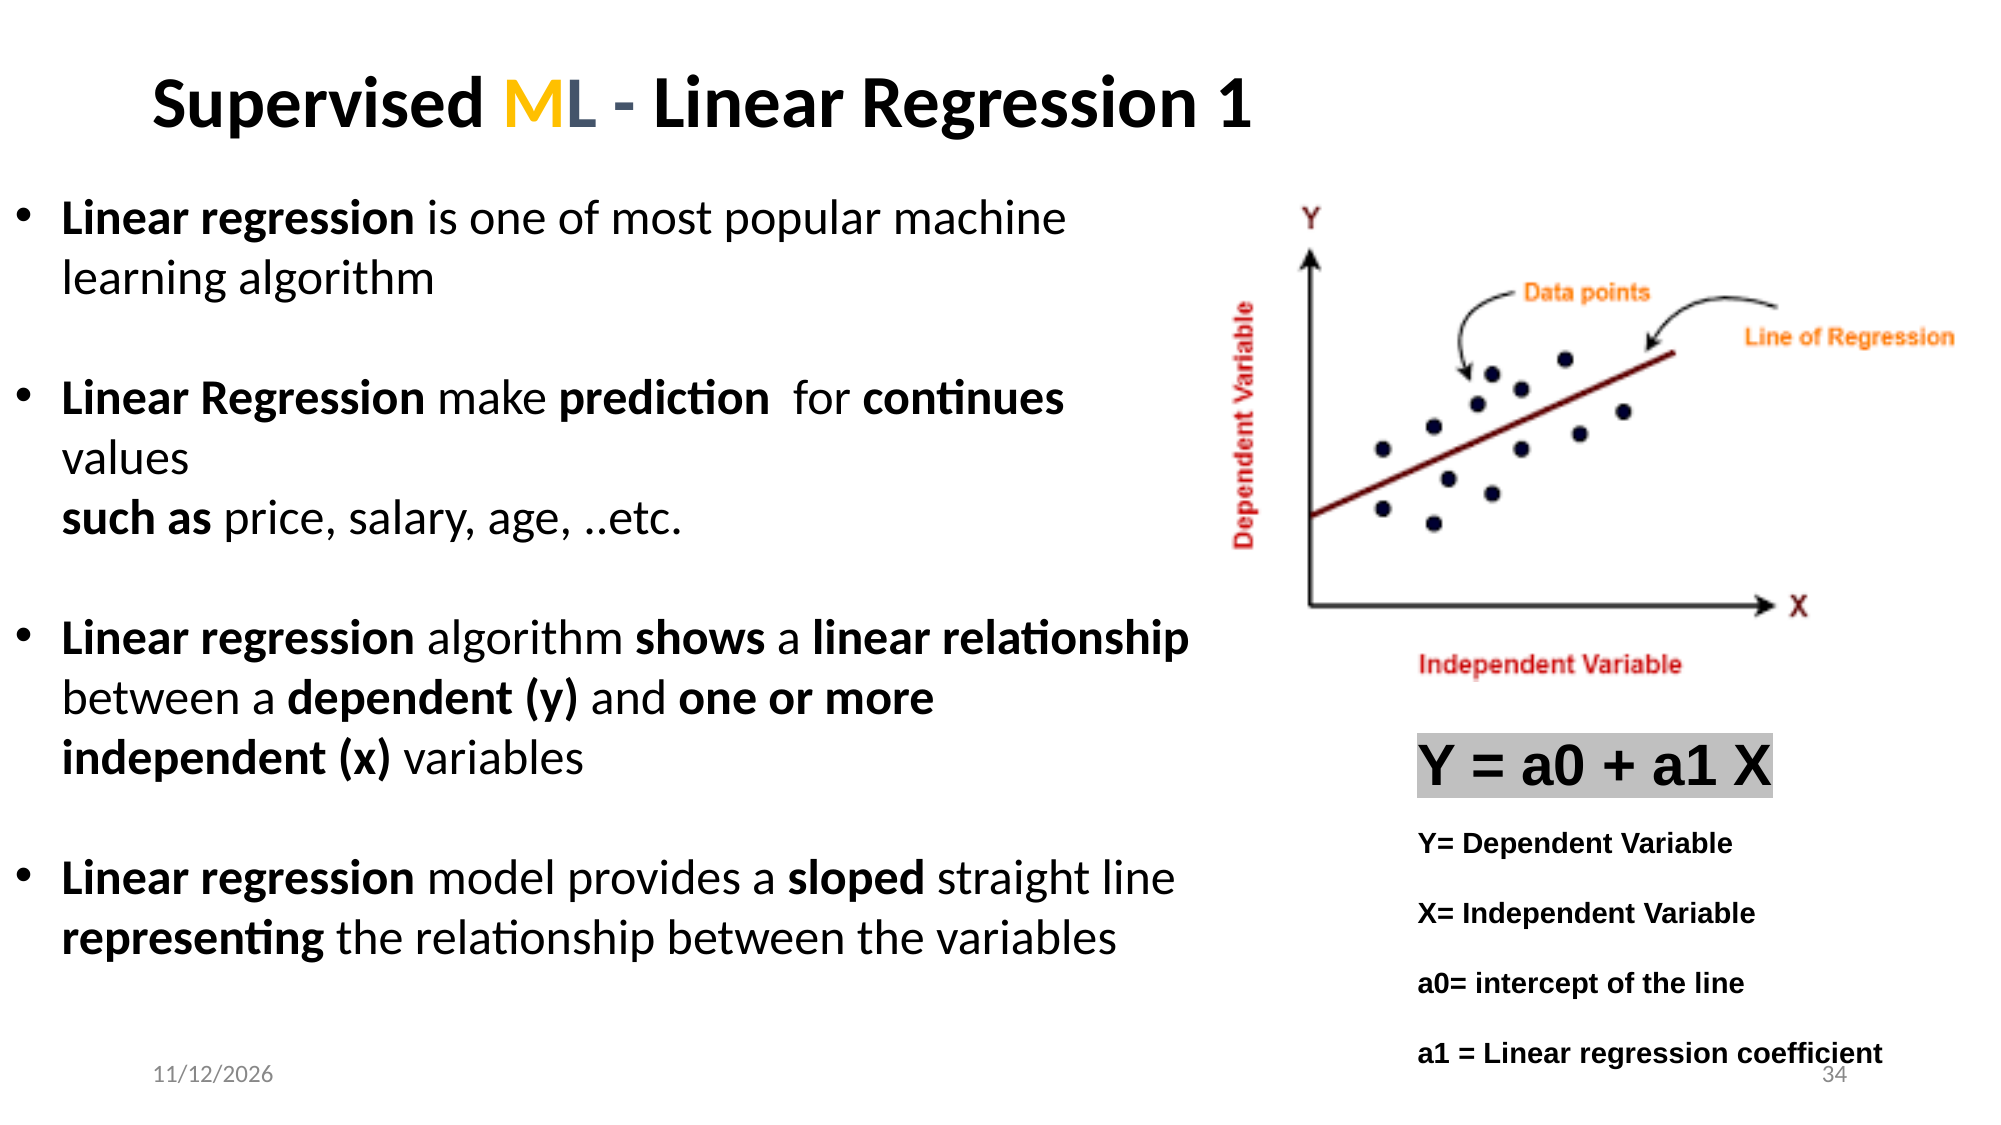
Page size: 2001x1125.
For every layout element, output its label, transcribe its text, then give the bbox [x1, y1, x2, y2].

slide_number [137, 1042, 588, 1103]
slide_number 34 [1412, 1042, 1863, 1103]
picture [1230, 199, 1969, 683]
text_box Y = a0 + a1 X [1402, 719, 1797, 805]
text_box Y= Dependent Variable X= Independent Variable a0= intercept of the line a1 = Linear regression coefficient [1402, 816, 1938, 1077]
text_box Supervised ML - Linear Regression 1 [137, 55, 1922, 173]
text_box Linear regression is one of most popular machine learning algorithm Linear Regression make prediction for continues values such as price, salary, age, ..etc. Linear regression algorithm shows a linear relationship between a dependent (y) and one or more independent (x) variables Linear regression model provides a sloped straight line representing the relationship between the variables [0, 176, 1207, 1032]
